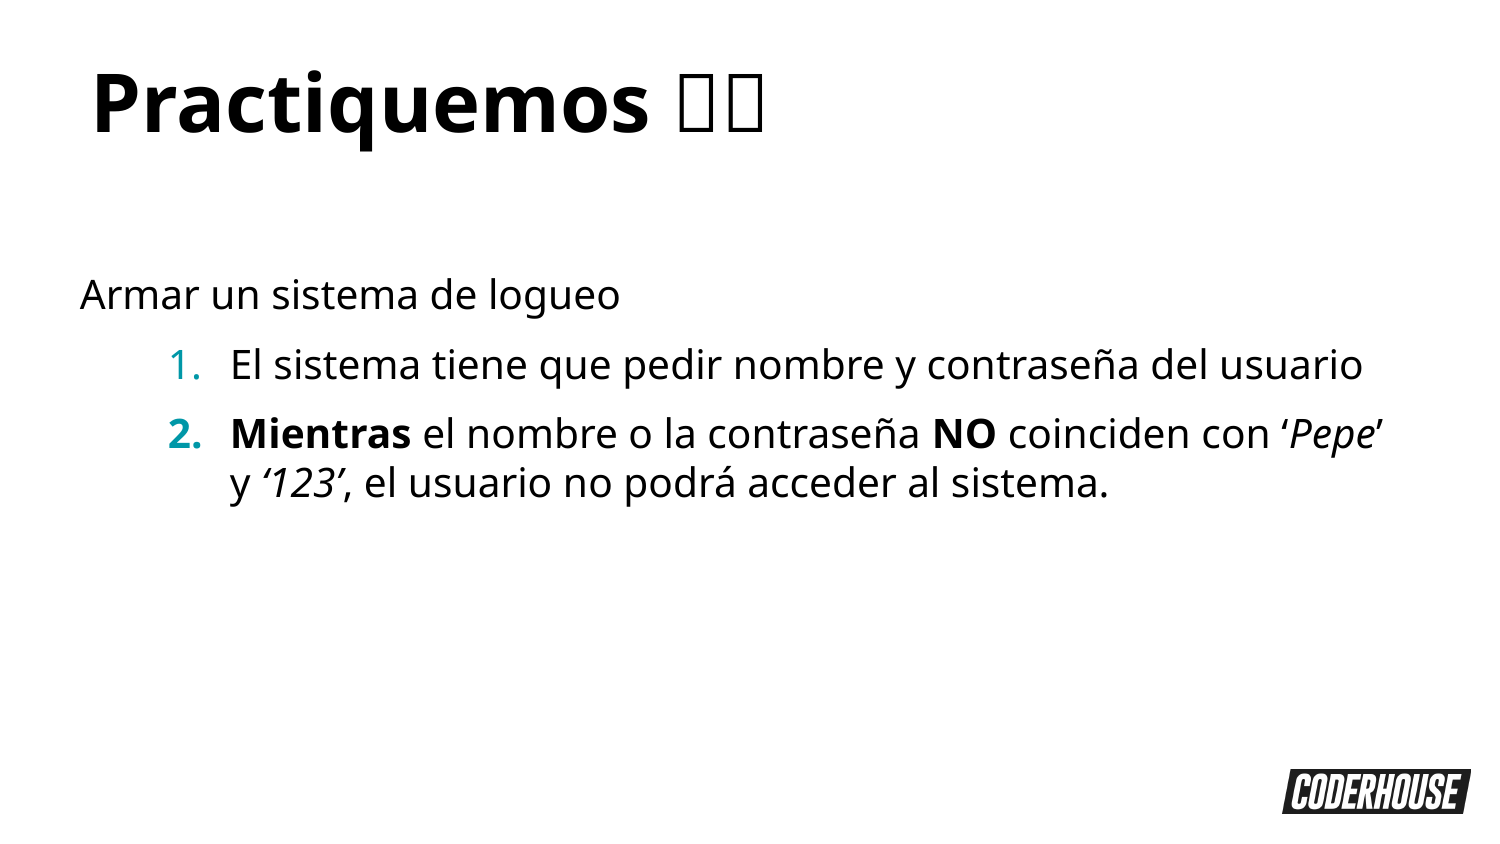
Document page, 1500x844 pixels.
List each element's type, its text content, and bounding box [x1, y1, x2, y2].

text_box Practiquemos 💪💪 [75, 46, 1412, 165]
text_box Armar un sistema de logueo El sistema tiene que pedir nombre y contraseña del usuario Mientras el nombre o la contraseña NO coinciden con ‘Pepe’ y ‘123’, el usuario no podrá acceder al sistema. [64, 253, 1401, 521]
picture [1281, 769, 1471, 814]
